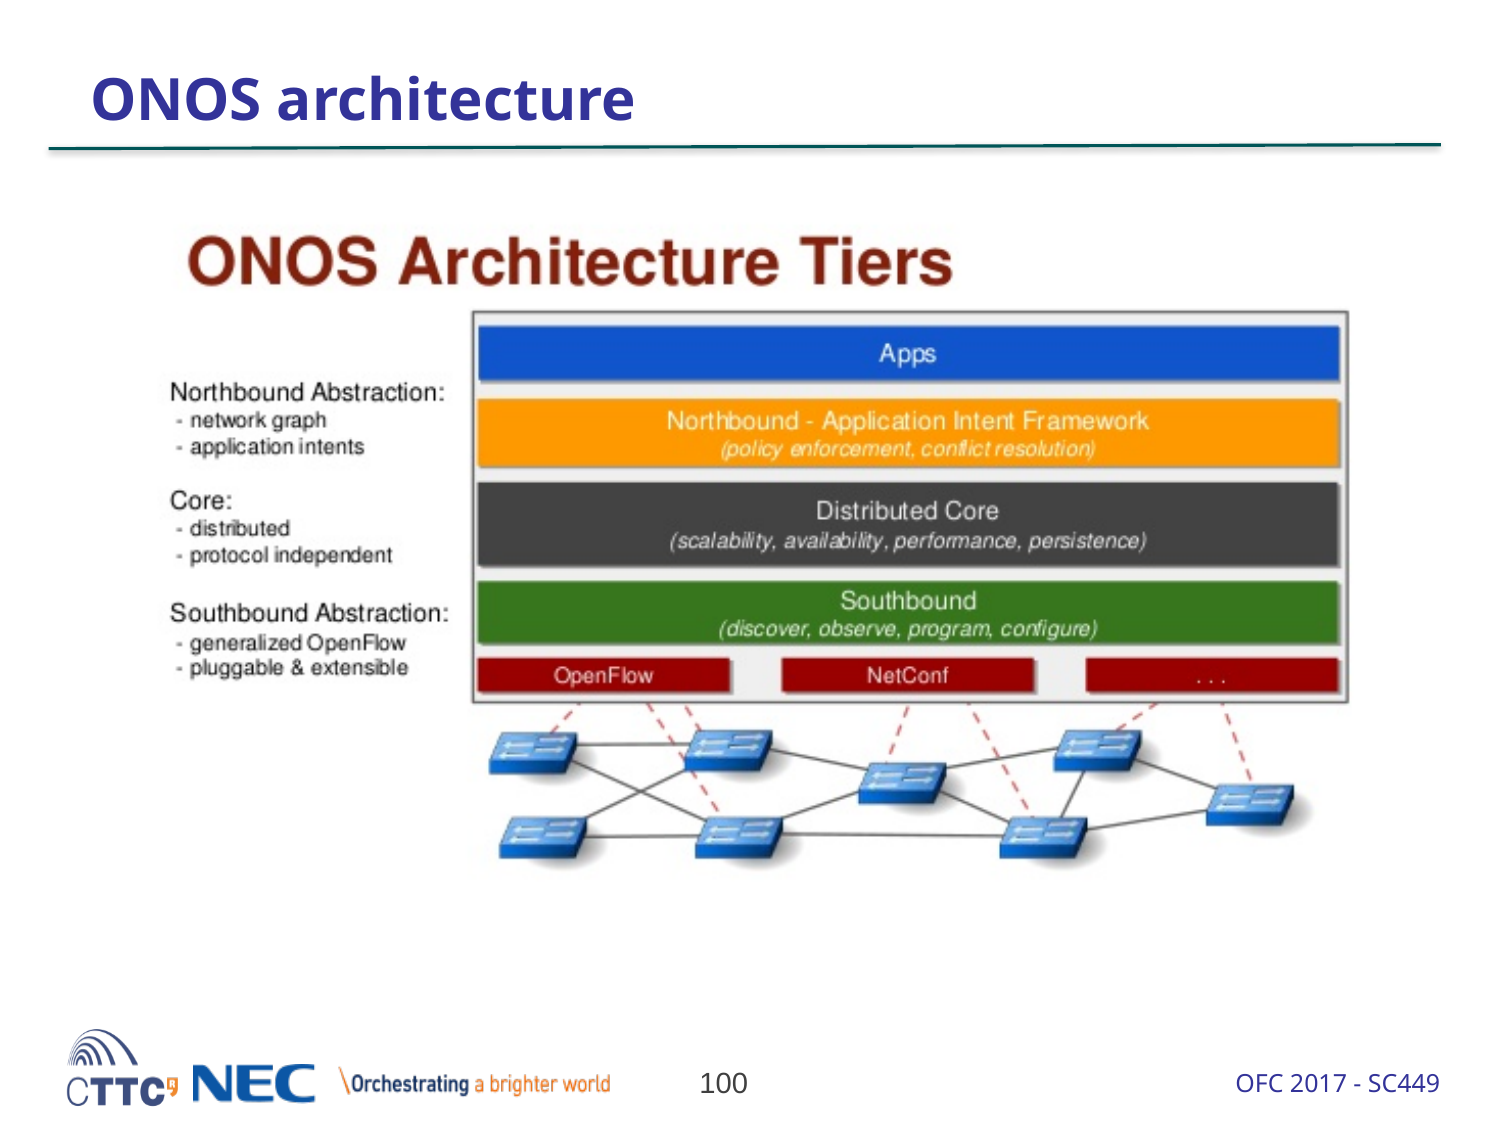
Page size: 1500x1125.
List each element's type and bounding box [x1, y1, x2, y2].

title [74, 57, 1426, 141]
footer [1220, 1060, 1491, 1102]
picture [193, 1064, 611, 1104]
slide_number [651, 1057, 797, 1118]
picture [64, 1027, 180, 1110]
picture [109, 160, 1413, 895]
